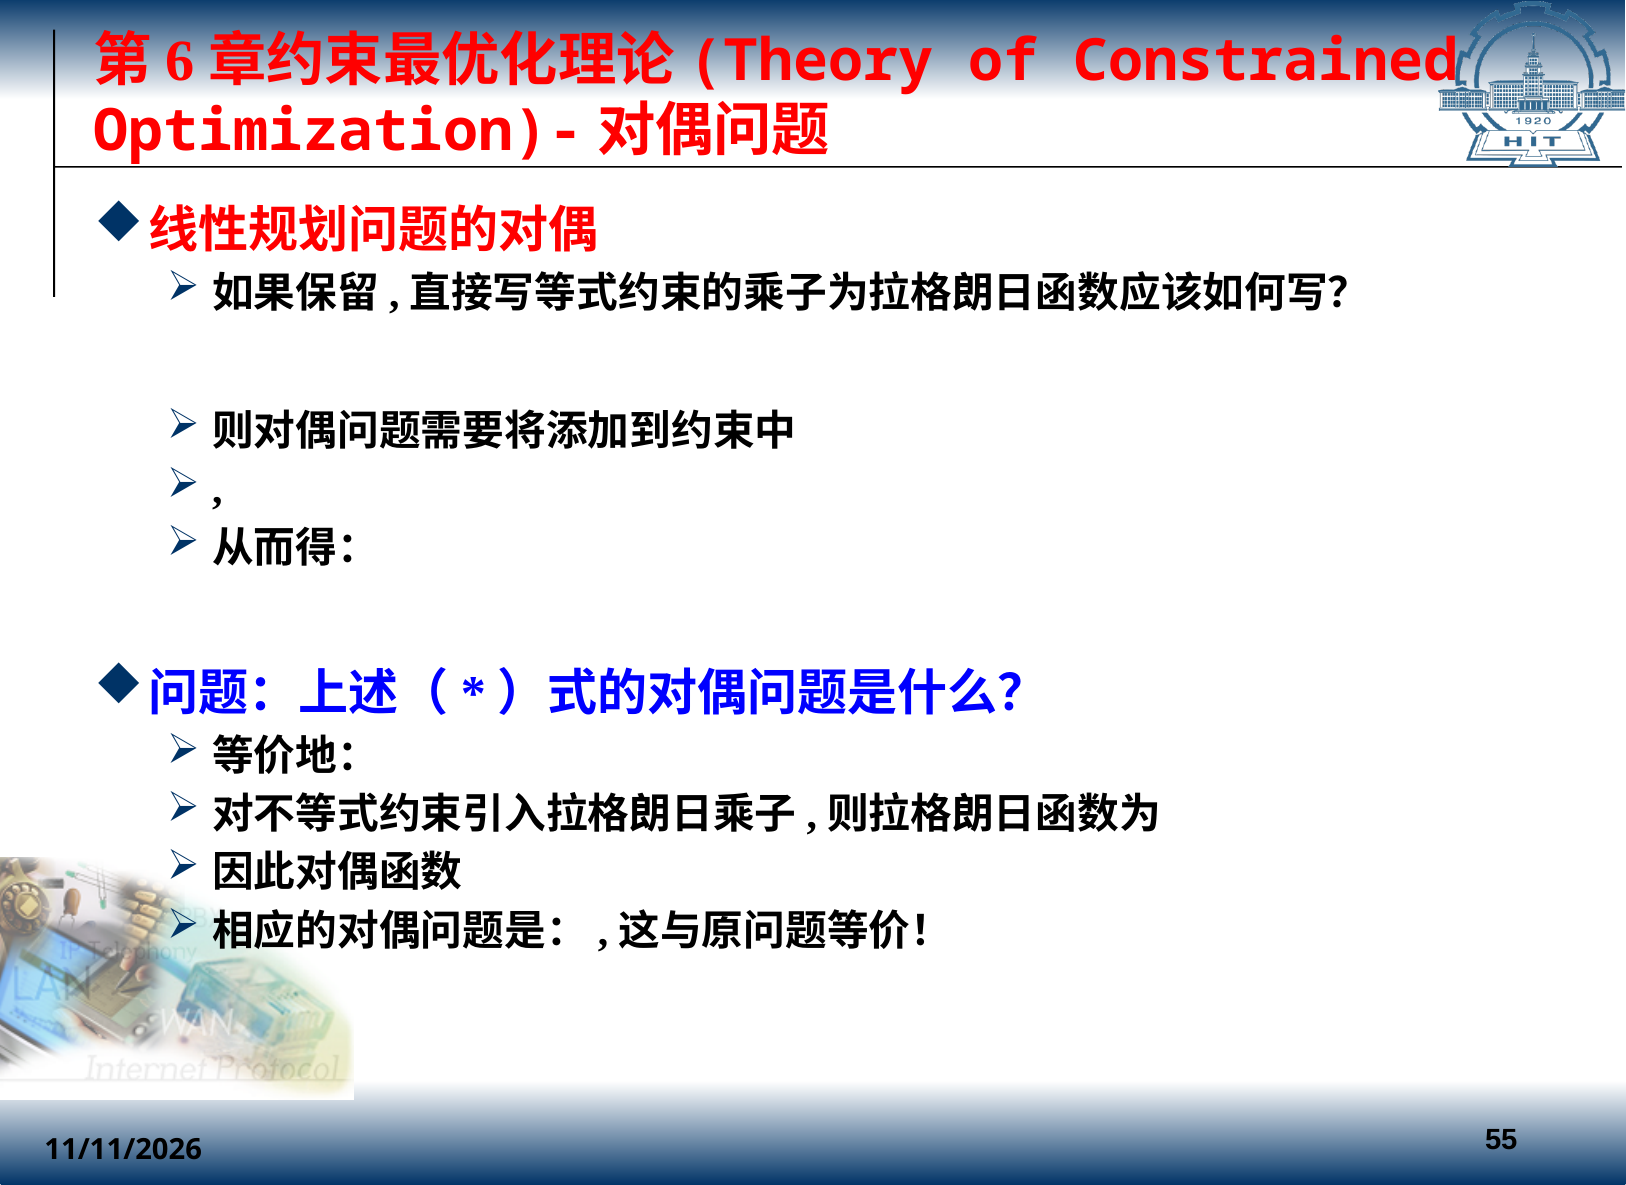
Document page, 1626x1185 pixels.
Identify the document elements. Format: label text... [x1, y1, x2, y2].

title 第6章约束最优化理论(Theory of Constrained Optimization)-对偶问题 [78, 29, 1498, 155]
picture [220, 857, 246, 884]
picture [0, 857, 354, 1100]
picture [1438, 1, 1626, 167]
